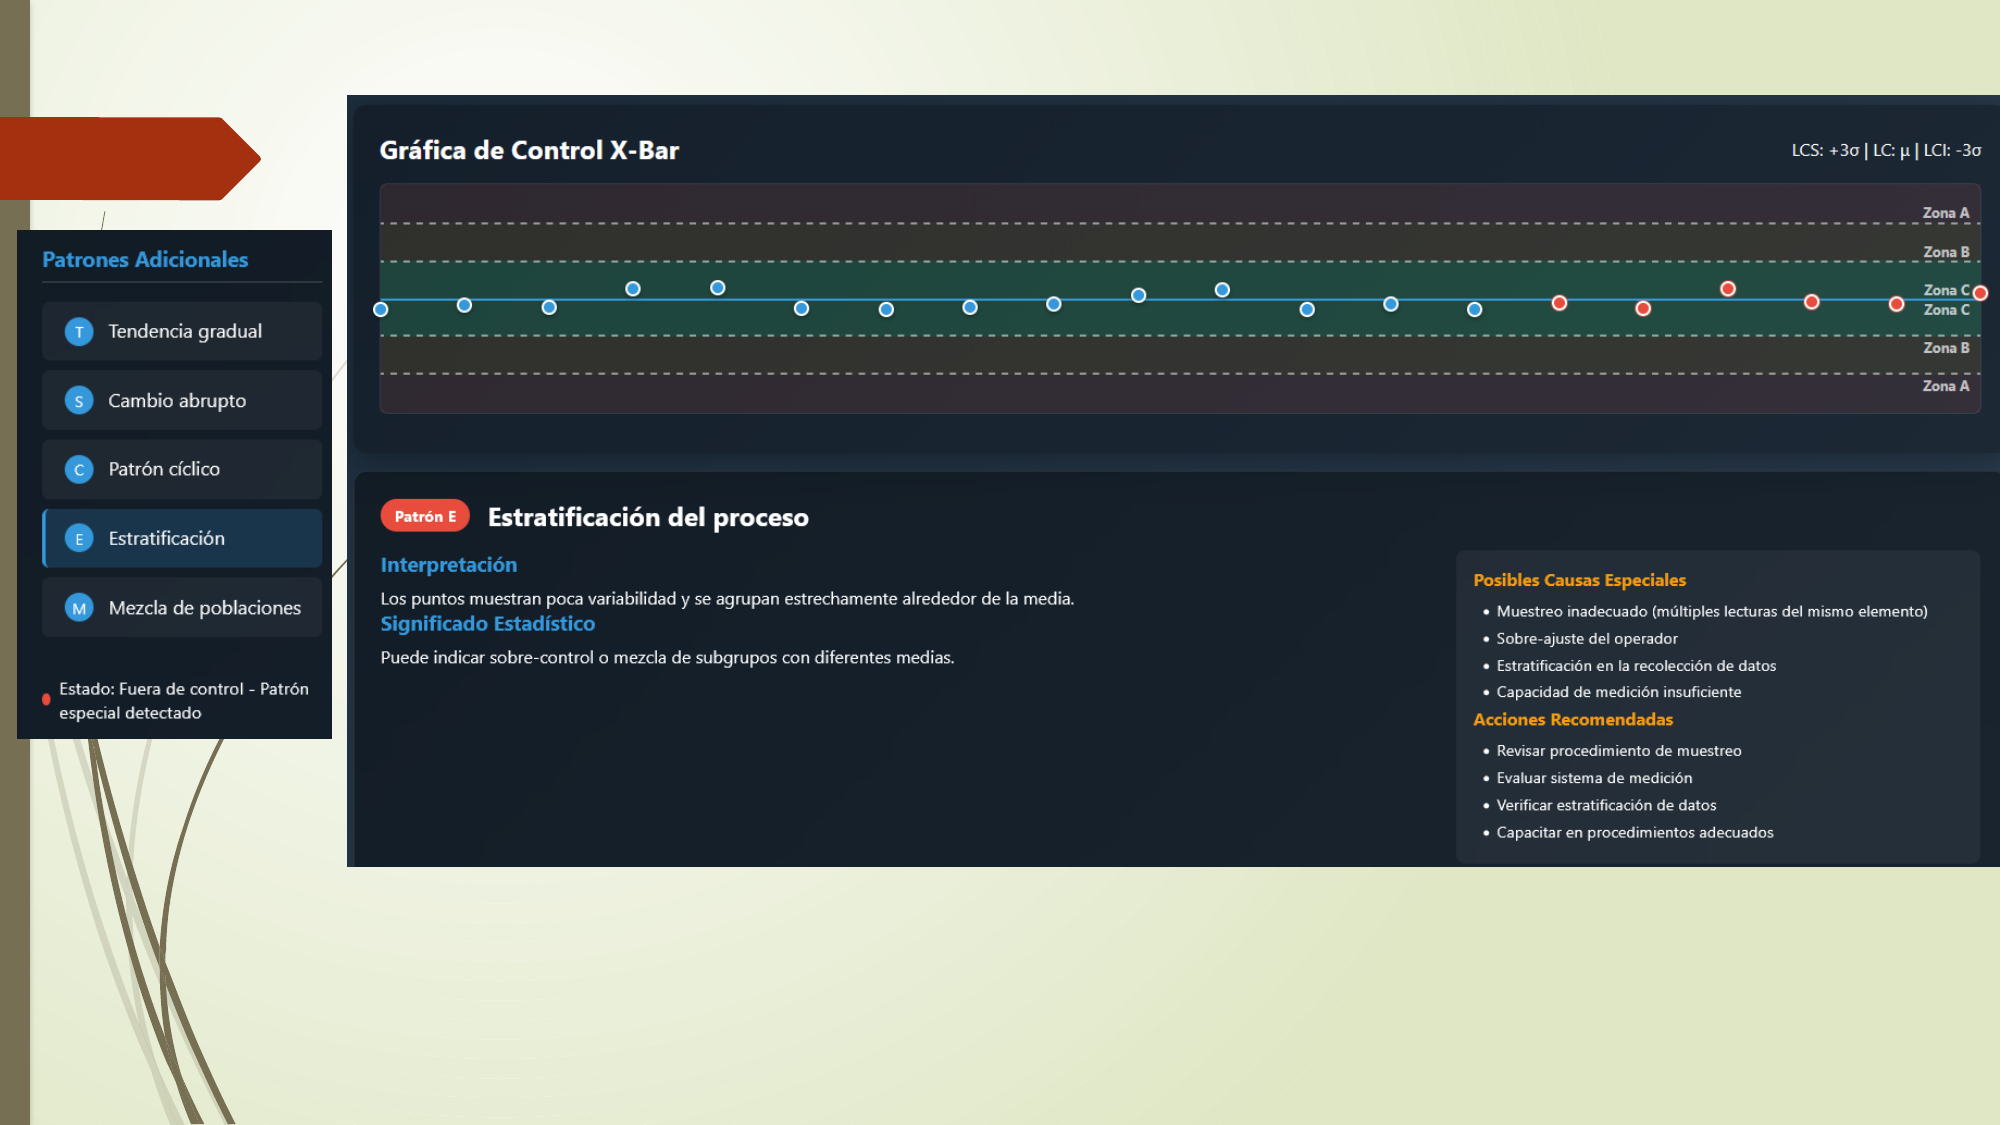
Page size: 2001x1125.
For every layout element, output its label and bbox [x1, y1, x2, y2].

picture [16, 230, 332, 740]
picture [346, 95, 2000, 868]
